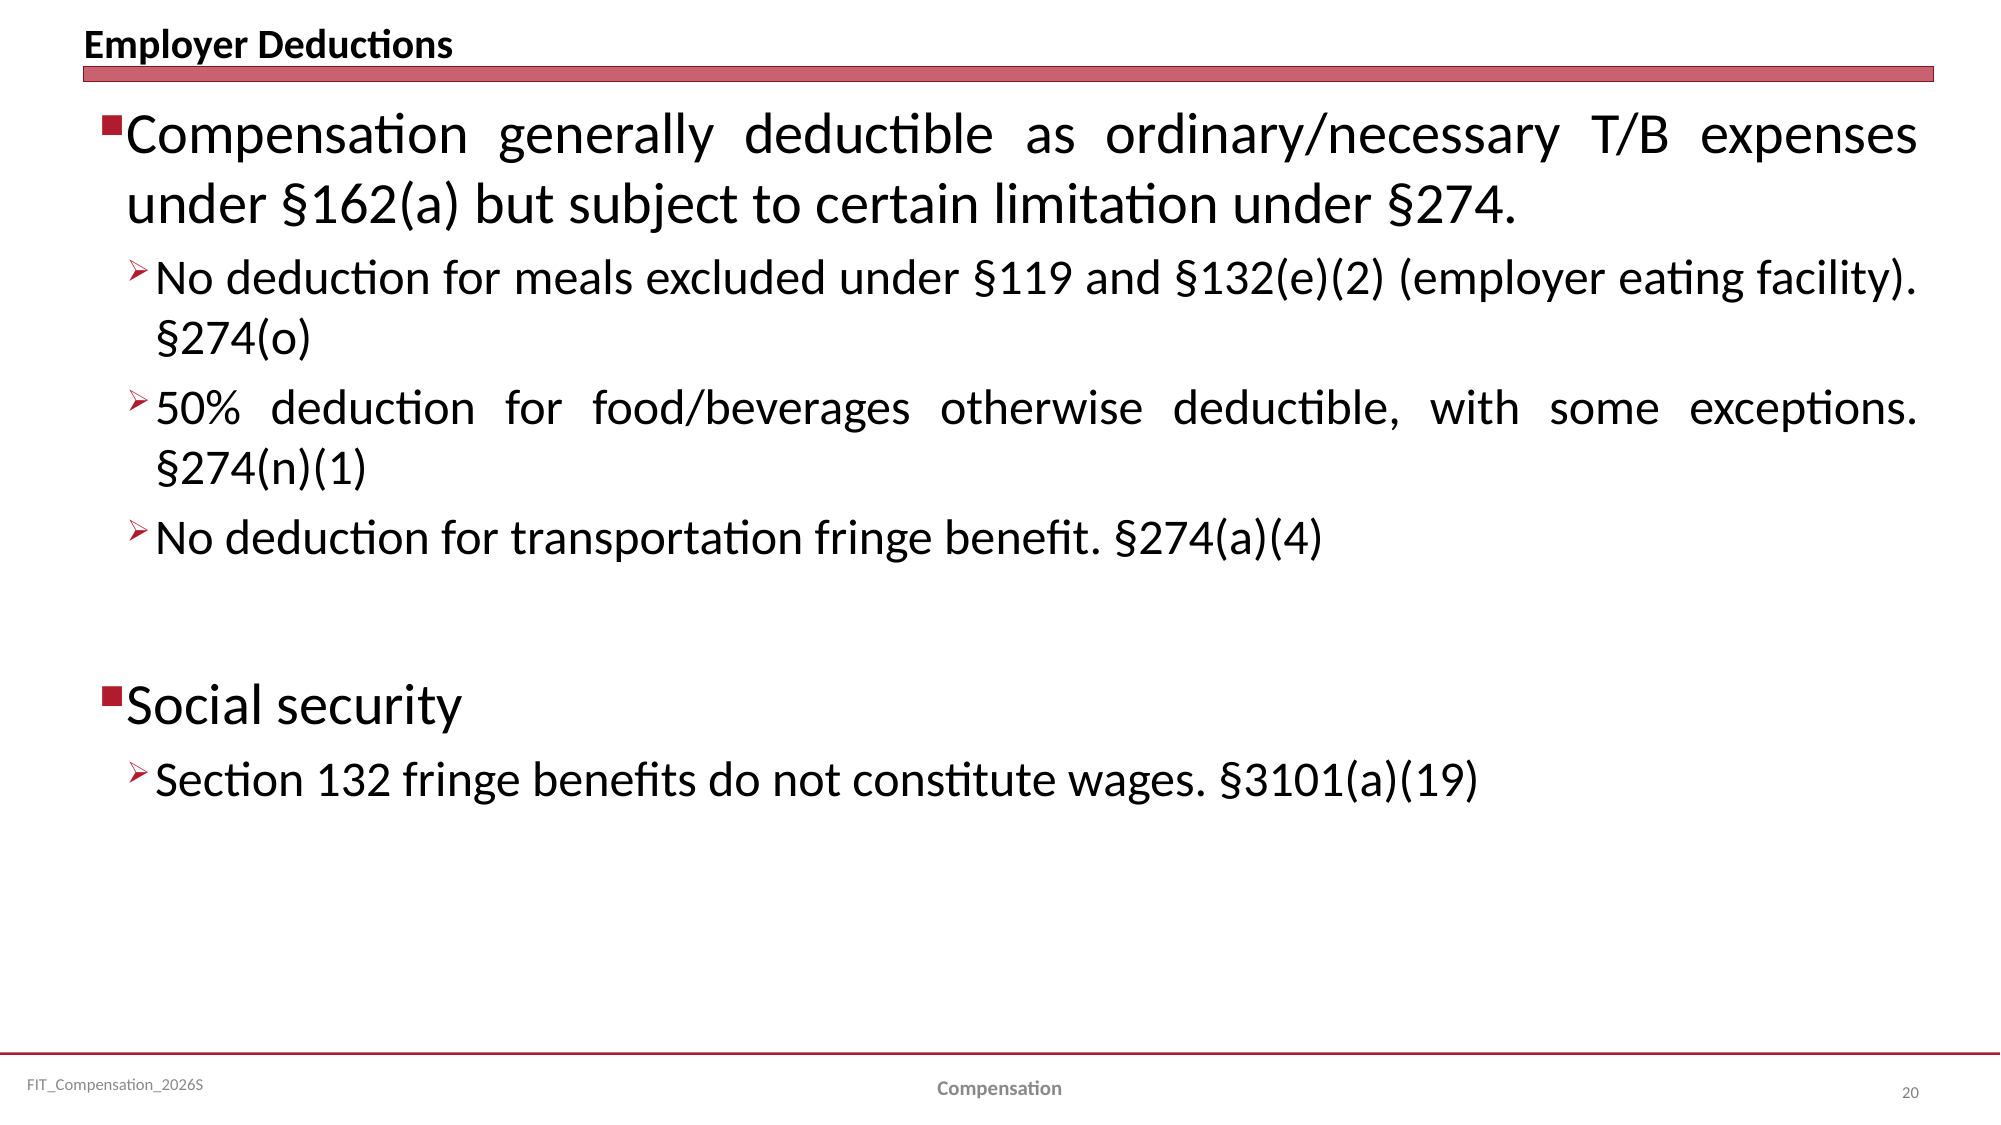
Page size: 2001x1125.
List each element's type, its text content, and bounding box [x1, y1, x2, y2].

slide_number 20 [1834, 1061, 1934, 1122]
list Compensation generally deductible as ordinary/necessary T/B expenses under §162(a) but subject to certain limitation under §274. No deduction for meals excluded under §119 and §132(e)(2) (employer eating facility). §274(o) 50% deduction for food/beverages otherwise deductible, with some exceptions. §274(n)(1) No deduction for transportation fringe benefit. §274(a)(4) Social security Section 132 fringe benefits do not constitute wages. §3101(a)(19) [83, 87, 1934, 1041]
title Employer Deductions [83, 6, 1935, 67]
footer Compensation [683, 1056, 1317, 1117]
